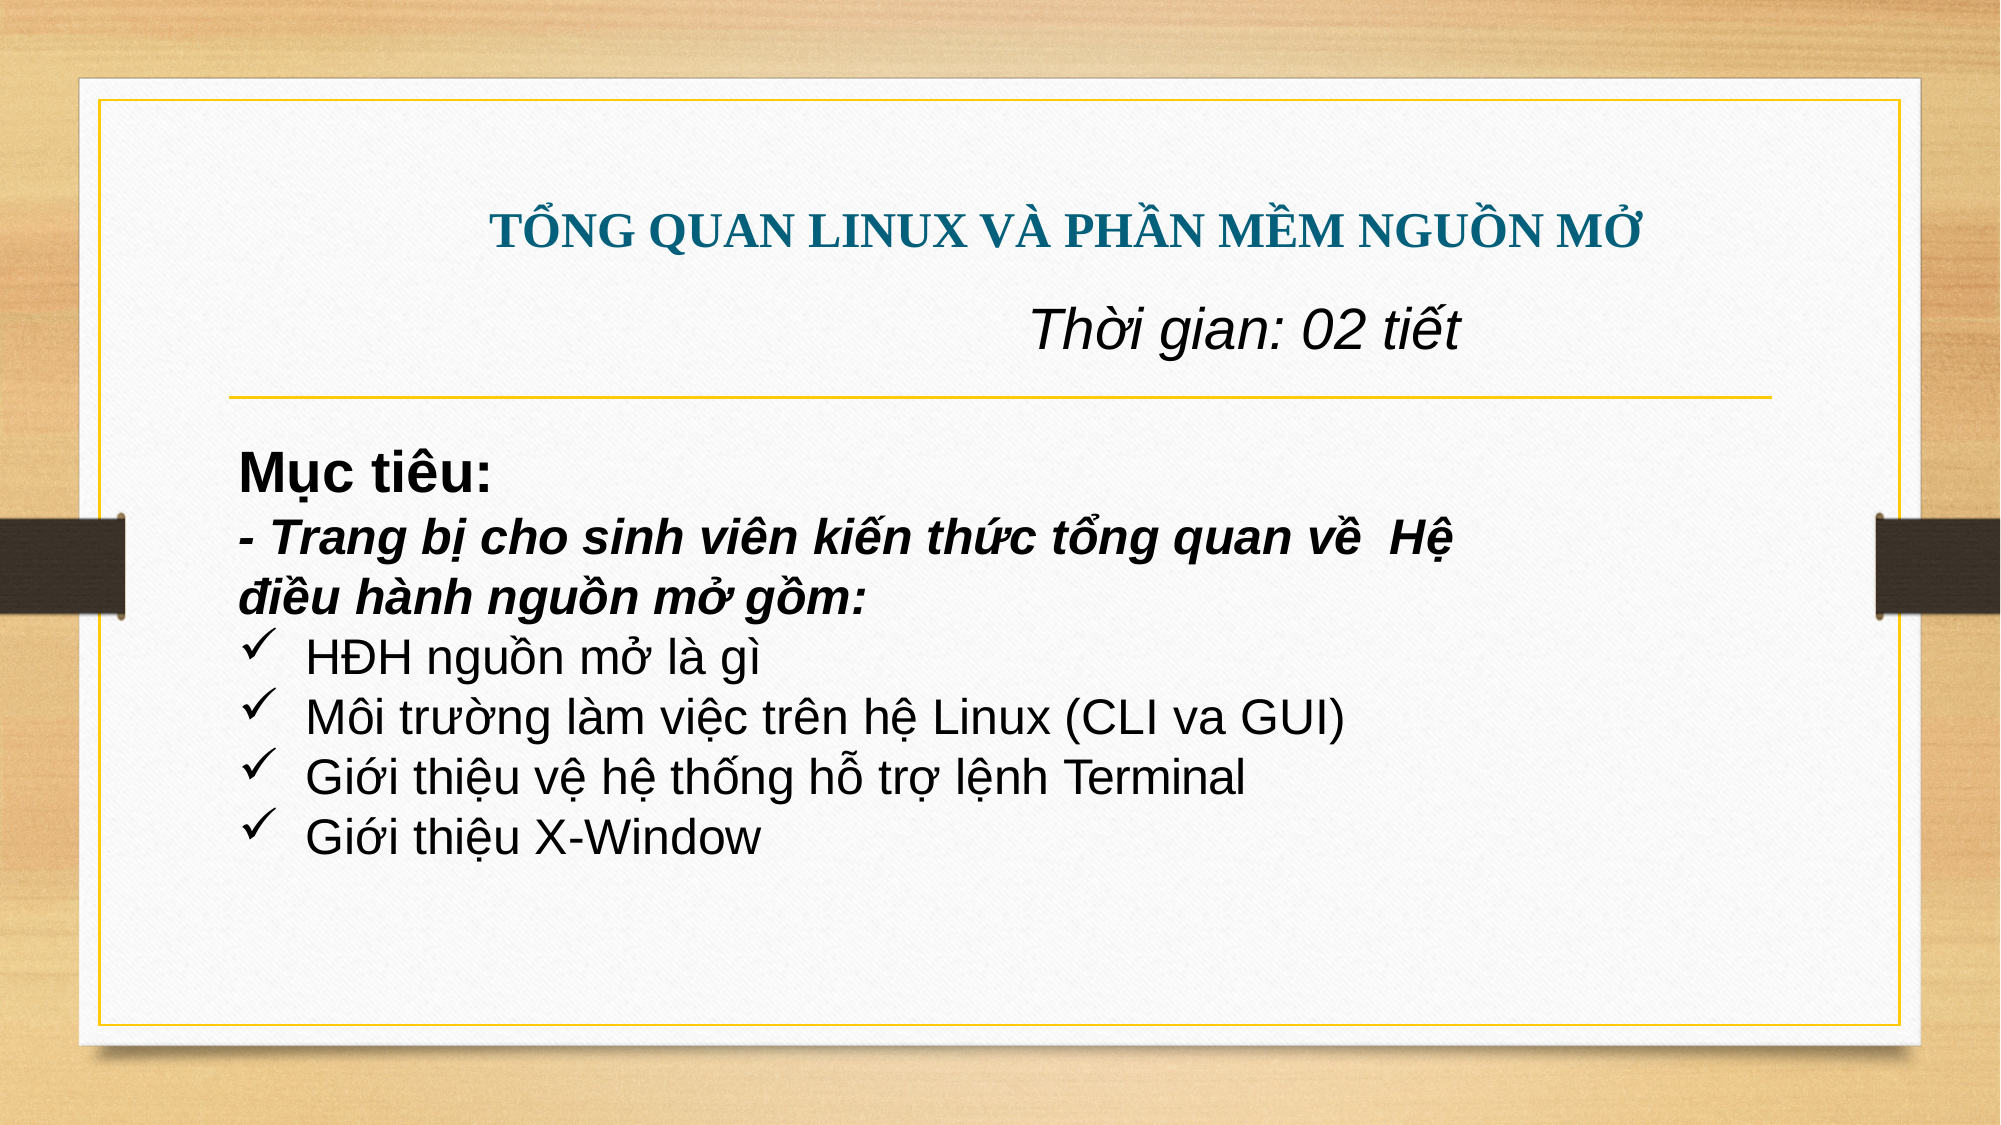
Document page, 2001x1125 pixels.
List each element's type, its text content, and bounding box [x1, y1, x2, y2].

picture [0, 0, 2001, 1125]
text_box TỔNG QUAN LINUX VÀ PHẦN MỀM NGUỒN MỞ Thời gian: 02 tiết Mục tiêu: - Trang bị cho sinh viên kiến thức tổng quan về Hệ điều hành nguồn mở gồm: HĐH nguồn mở là gì Môi trường làm việc trên hệ Linux (CLI va GUI) Giới thiệu vệ hệ thống hỗ trợ lệnh Terminal Giới thiệu X-Window [236, 166, 1846, 865]
